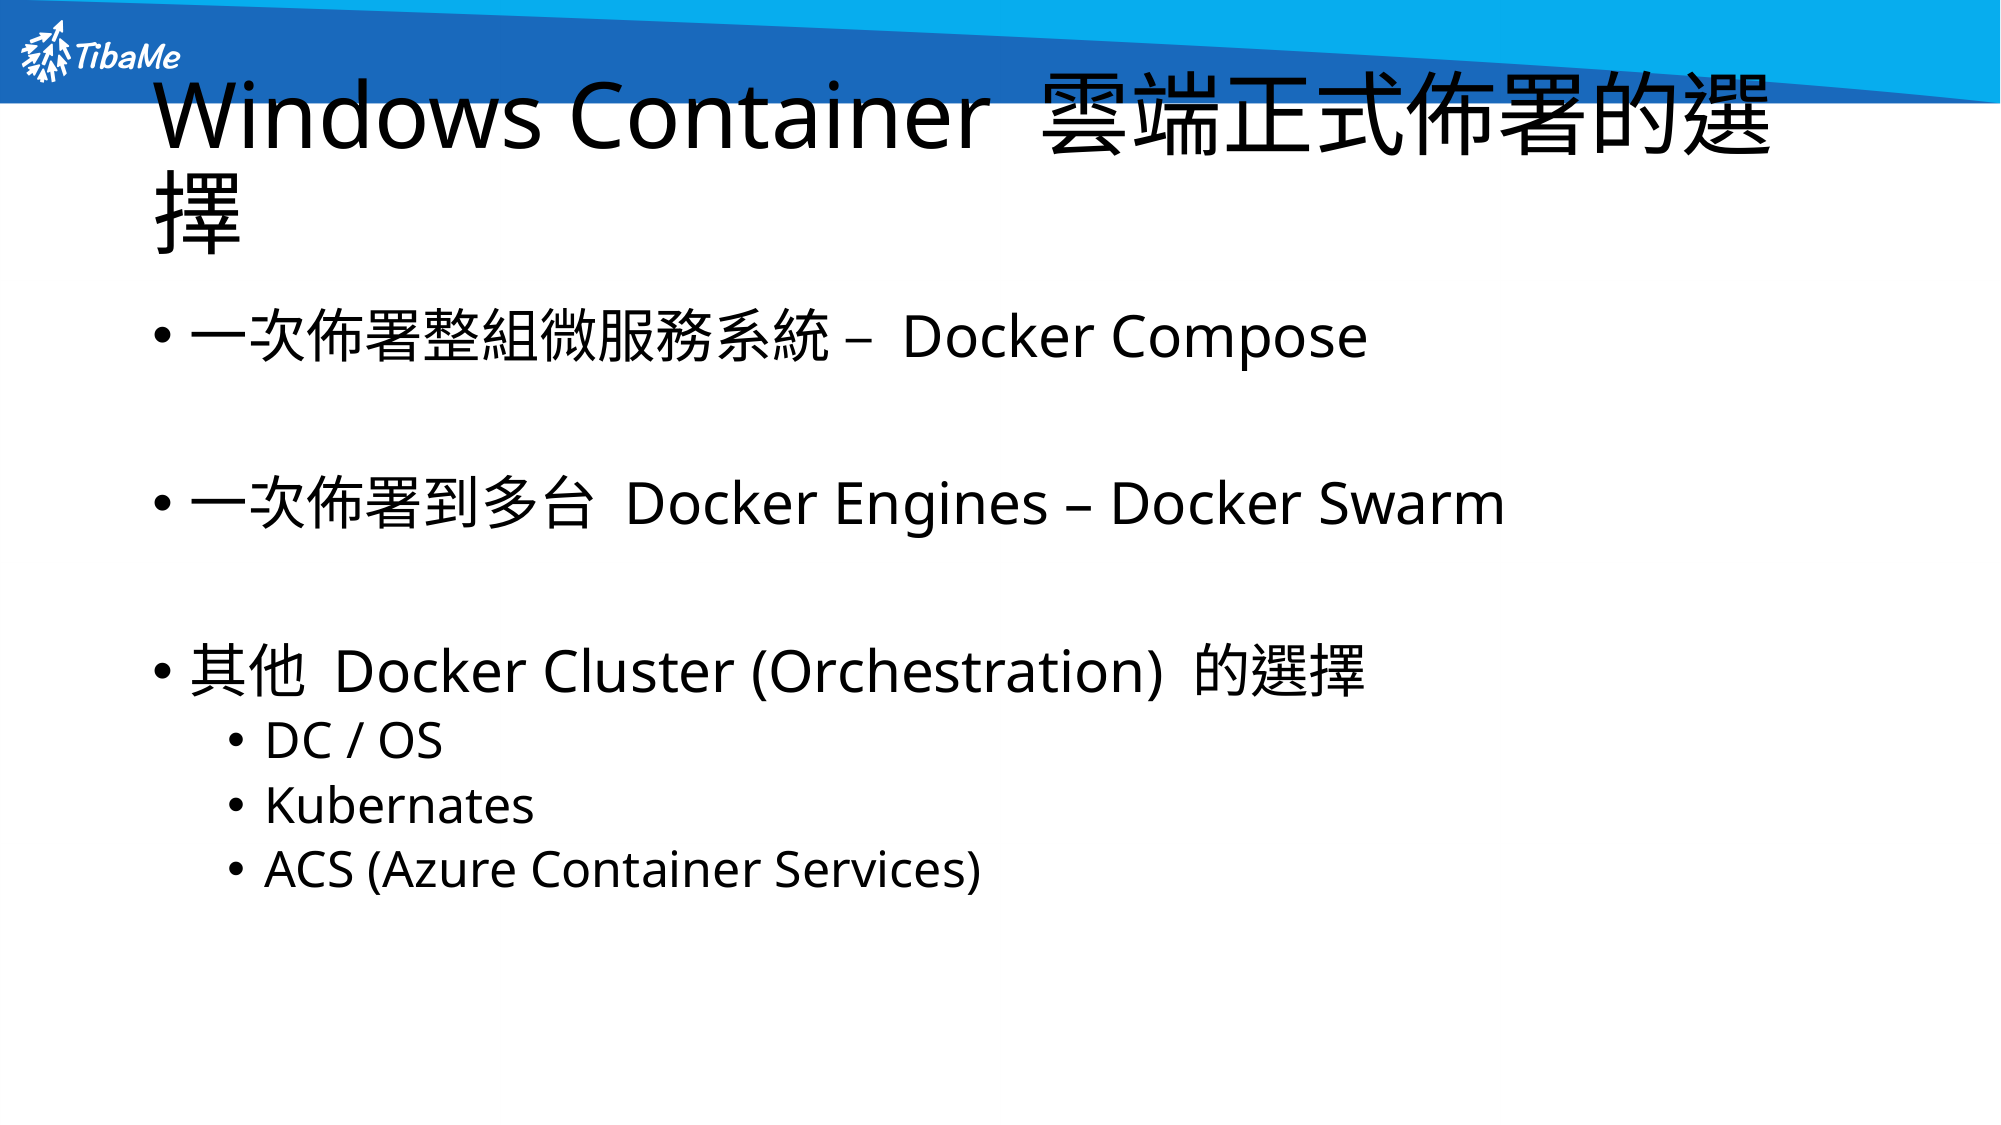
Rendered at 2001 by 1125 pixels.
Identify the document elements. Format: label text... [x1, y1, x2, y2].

list 一次佈署整組微服務系統 – Docker Compose 一次佈署到多台 Docker Engines – Docker Swarm 其他 Docker Cluster (Orchestration) 的選擇 DC / OS Kubernates ACS (Azure Container Services) [137, 299, 1863, 1014]
title Windows Container 雲端正式佈署的選擇 [137, 59, 1863, 278]
picture [0, 0, 2001, 1125]
